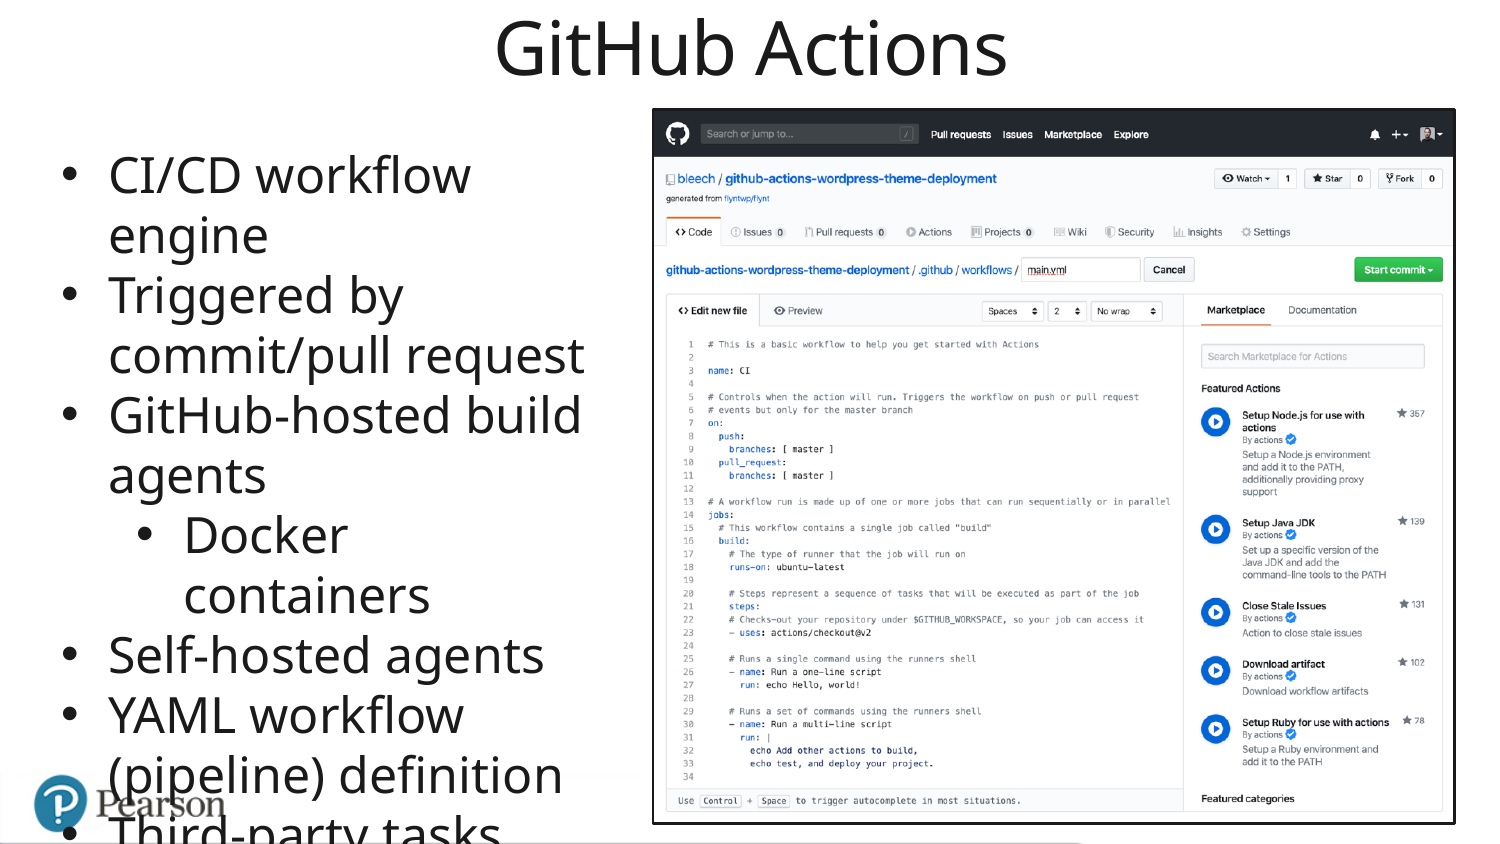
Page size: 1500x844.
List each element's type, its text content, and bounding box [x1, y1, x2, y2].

title GitHub Actions [132, 0, 1371, 92]
picture [0, 0, 1500, 844]
text_box CI/CD workflow engine Triggered by commit/pull request GitHub-hosted build agents Docker containers Self-hosted agents YAML workflow (pipeline) definition Third-party tasks [46, 136, 611, 844]
